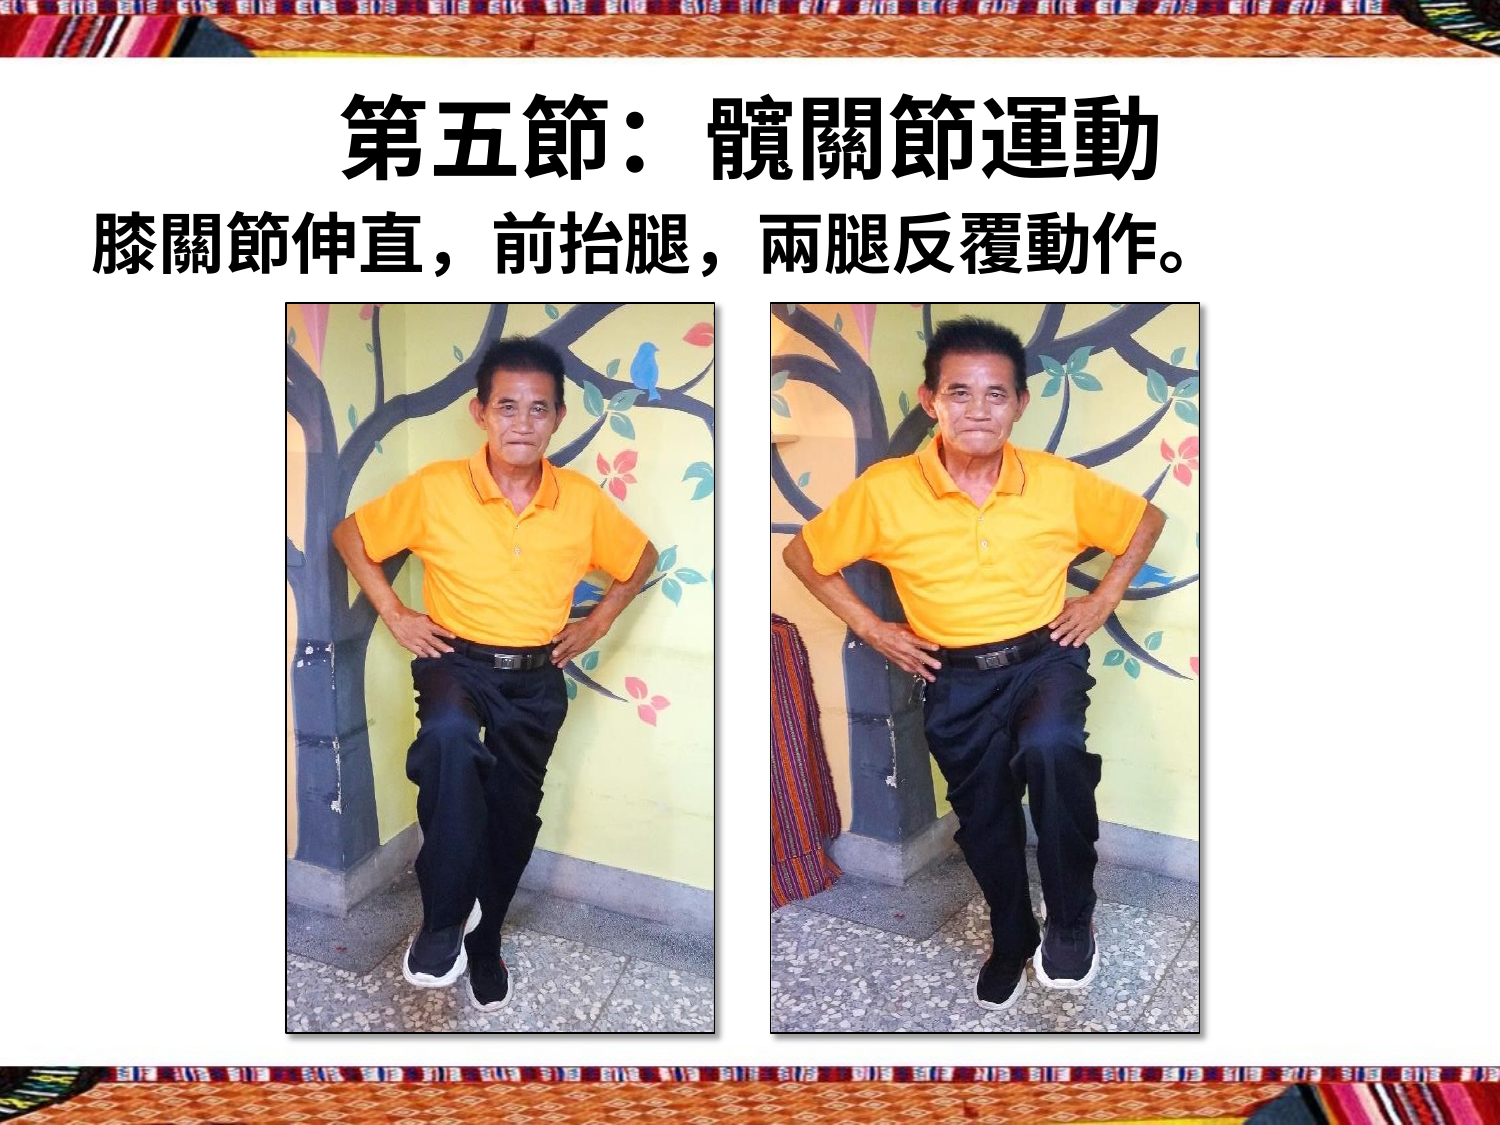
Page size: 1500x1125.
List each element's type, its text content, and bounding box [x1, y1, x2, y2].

text_box [280, 297, 729, 1048]
picture [0, 0, 1500, 1125]
text_box [285, 302, 715, 1034]
title 第五節：髖關節運動 膝關節伸直，前抬腿，兩腿反覆動作。 [89, 64, 1228, 282]
text_box [765, 297, 1214, 1048]
text_box [770, 302, 1200, 1034]
